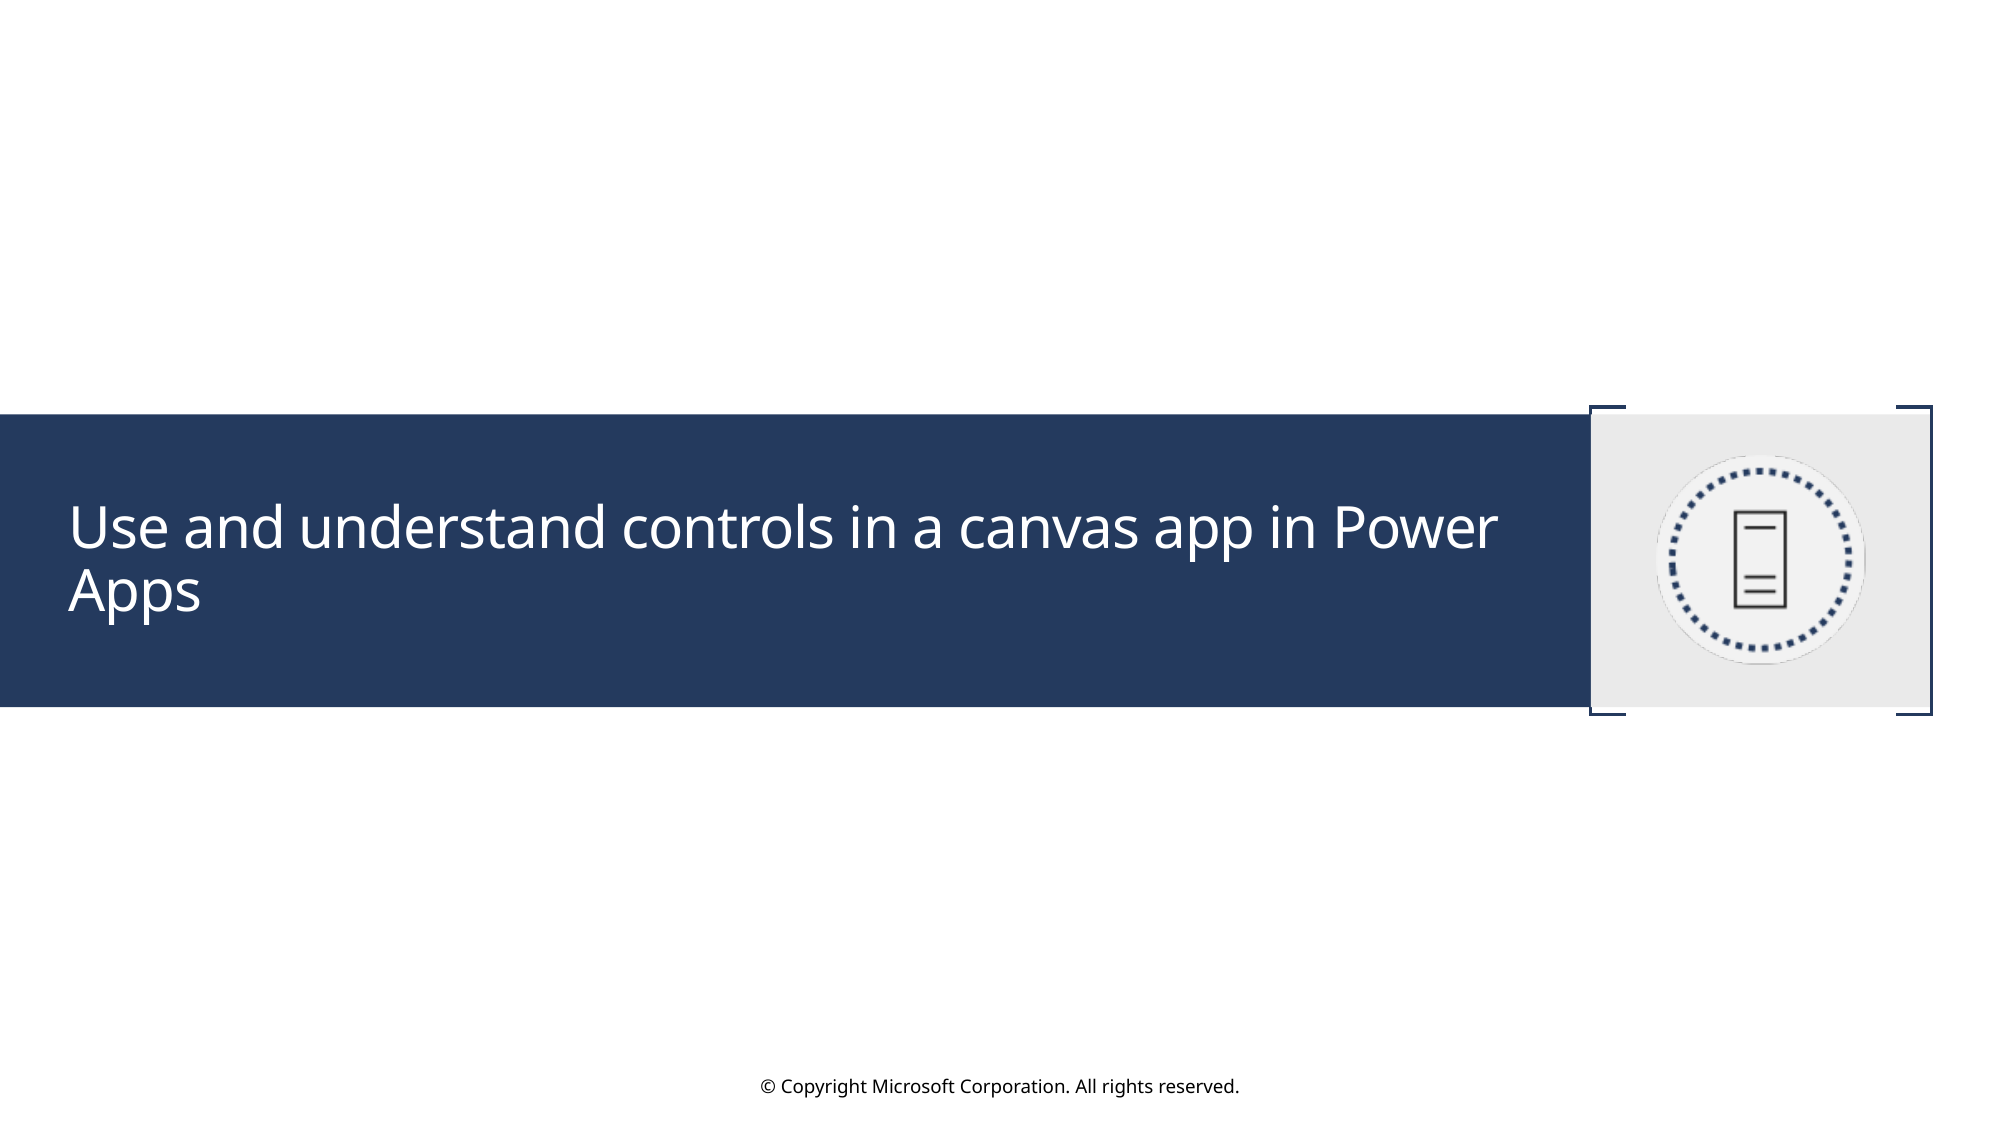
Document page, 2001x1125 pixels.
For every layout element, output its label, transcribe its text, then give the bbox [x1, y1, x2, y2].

picture [1656, 455, 1867, 667]
title Use and understand controls in a canvas app in Power Apps [68, 414, 1577, 708]
